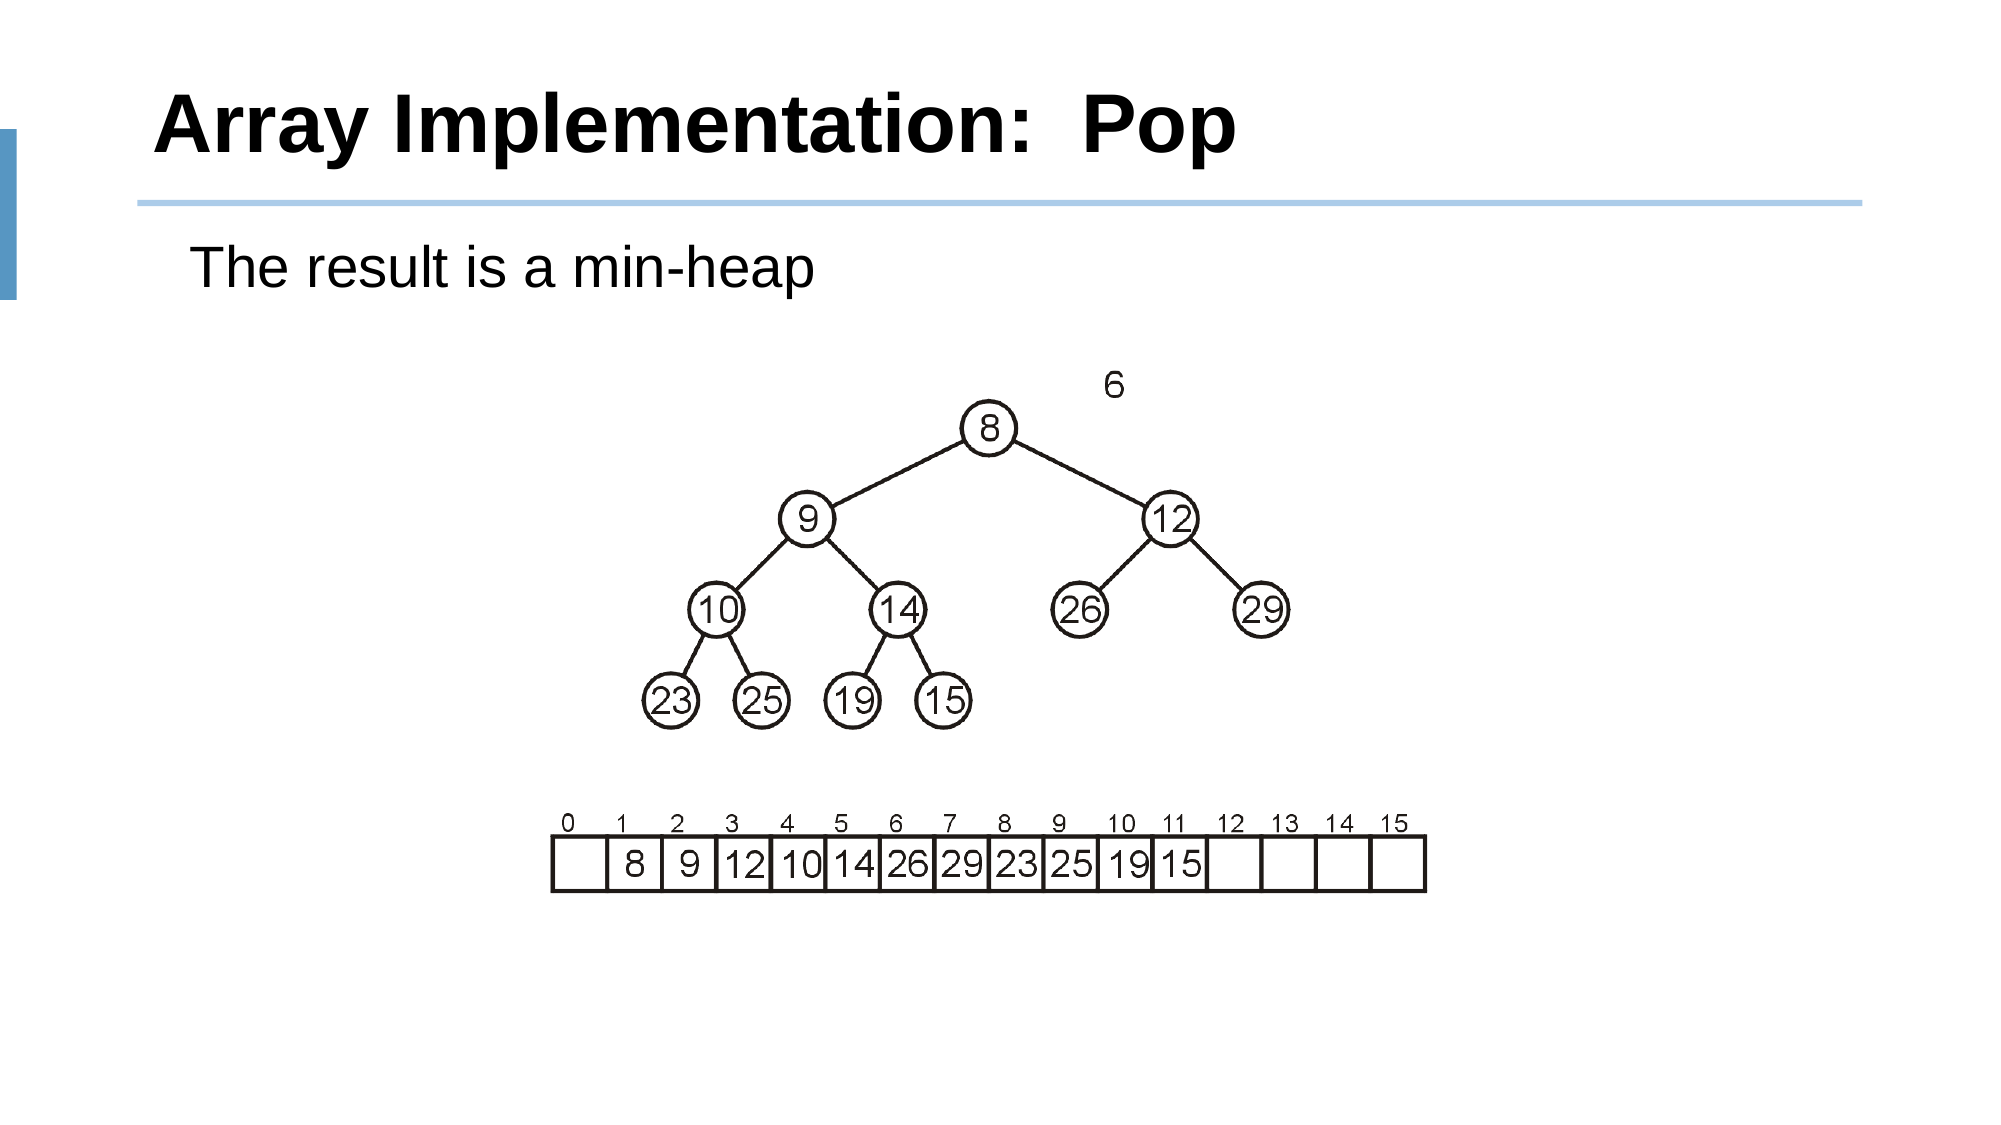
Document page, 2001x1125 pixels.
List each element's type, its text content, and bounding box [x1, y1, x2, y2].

list The result is a min-heap [137, 229, 1863, 1014]
title Array Implementation: Pop [137, 42, 1863, 208]
picture [542, 364, 1434, 900]
